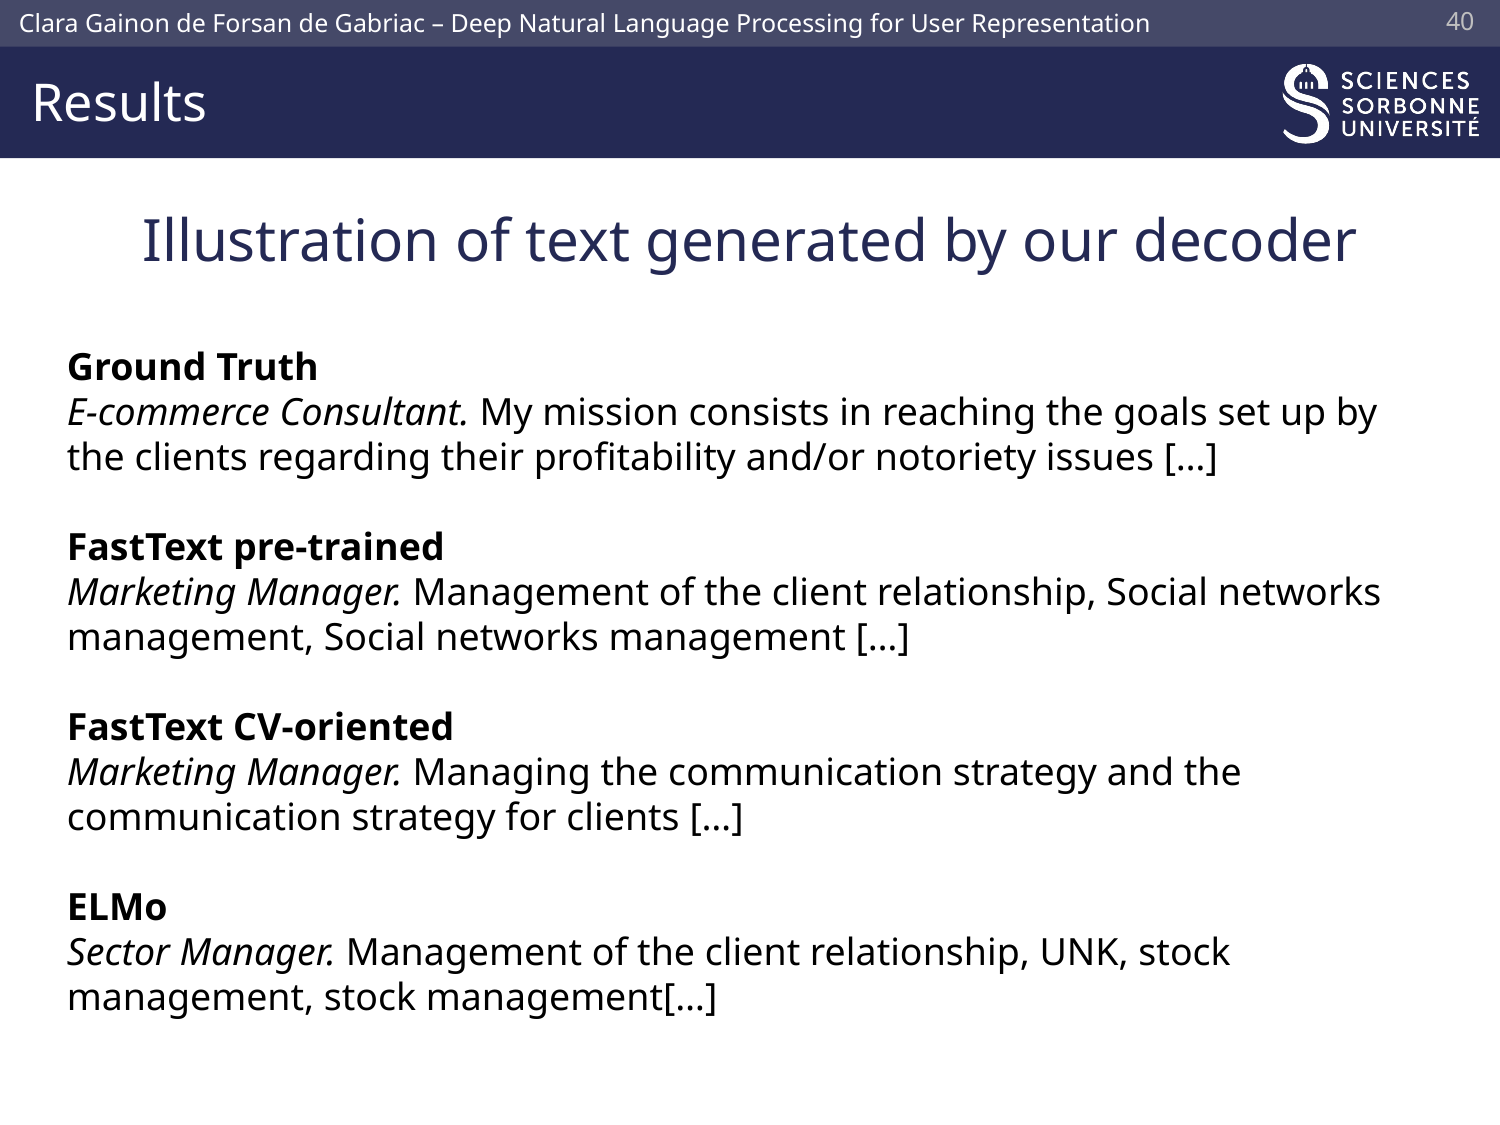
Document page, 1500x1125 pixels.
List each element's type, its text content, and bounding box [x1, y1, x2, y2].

text_box Ground Truth E-commerce Consultant. My mission consists in reaching the goals set up by the clients regarding their profitability and/or notoriety issues […] FastText pre-trained Marketing Manager. Management of the client relationship, Social networks management, Social networks management […] FastText CV-oriented Marketing Manager. Managing the communication strategy and the communication strategy for clients […] ELMo Sector Manager. Management of the client relationship, UNK, stock management, stock management[…] [52, 335, 1448, 1026]
title Results [16, 48, 1266, 161]
text_box Illustration of text generated by our decoder [127, 195, 1373, 281]
slide_number 39 [1411, 0, 1490, 54]
